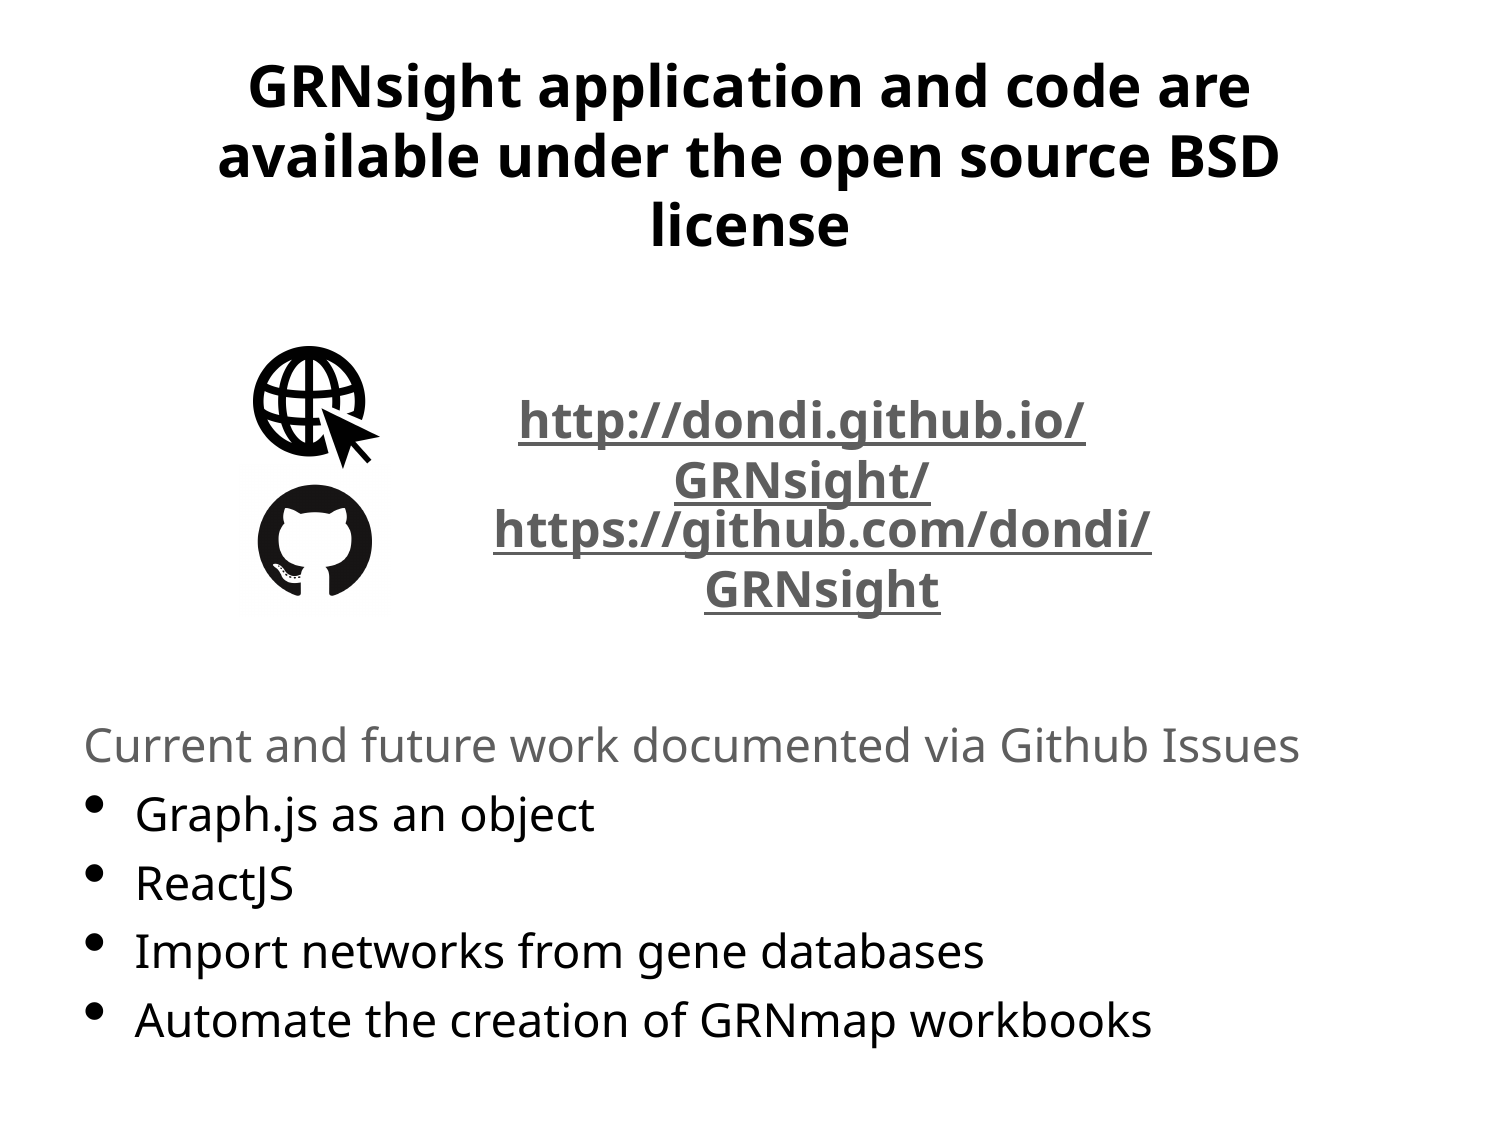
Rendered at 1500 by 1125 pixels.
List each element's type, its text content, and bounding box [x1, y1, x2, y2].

title GRNsight application and code are available under the open source BSD license [109, 28, 1391, 279]
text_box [238, 346, 1262, 617]
list Current and future work documented via Github Issues Graph.js as an object ReactJS Import networks from gene databases Automate the creation of GRNmap workbooks [74, 630, 1426, 1063]
